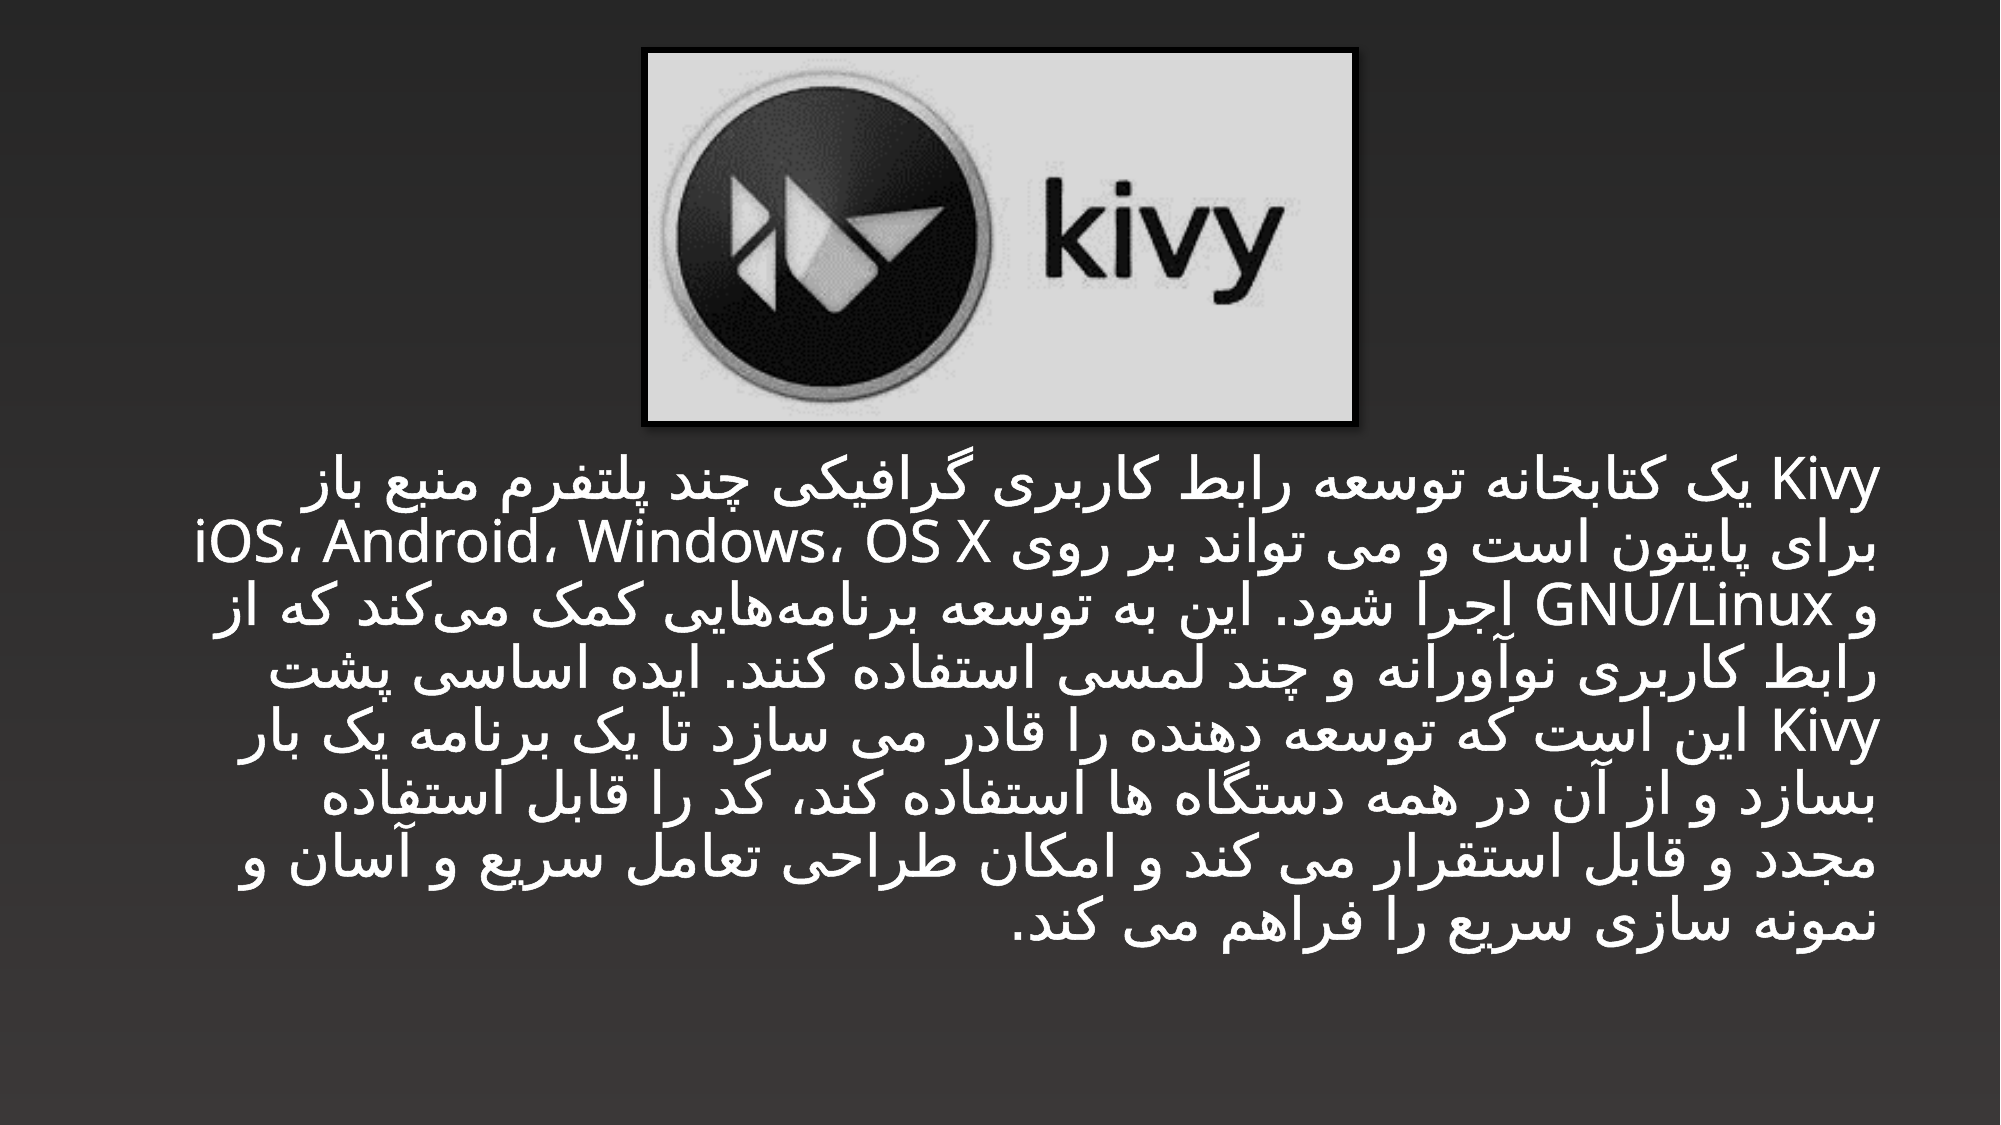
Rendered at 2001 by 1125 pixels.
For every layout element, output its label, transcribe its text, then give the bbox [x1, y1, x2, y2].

title Kivy یک کتابخانه توسعه رابط کاربری گرافیکی چند پلتفرم منبع باز برای پایتون است و می تواند بر روی iOS، Android، Windows، OS X و GNU/Linux اجرا شود. این به توسعه برنامه‌هایی کمک می‌کند که از رابط کاربری نوآورانه و چند لمسی استفاده کنند. ایده اساسی پشت Kivy این است که توسعه دهنده را قادر می سازد تا یک برنامه یک بار بسازد و از آن در همه دستگاه ها استفاده کند، کد را قابل استفاده مجدد و قابل استقرار می کند و امکان طراحی تعامل سریع و آسان و نمونه سازی سریع را فراهم می کند. [169, 500, 1895, 901]
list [647, 53, 1353, 421]
